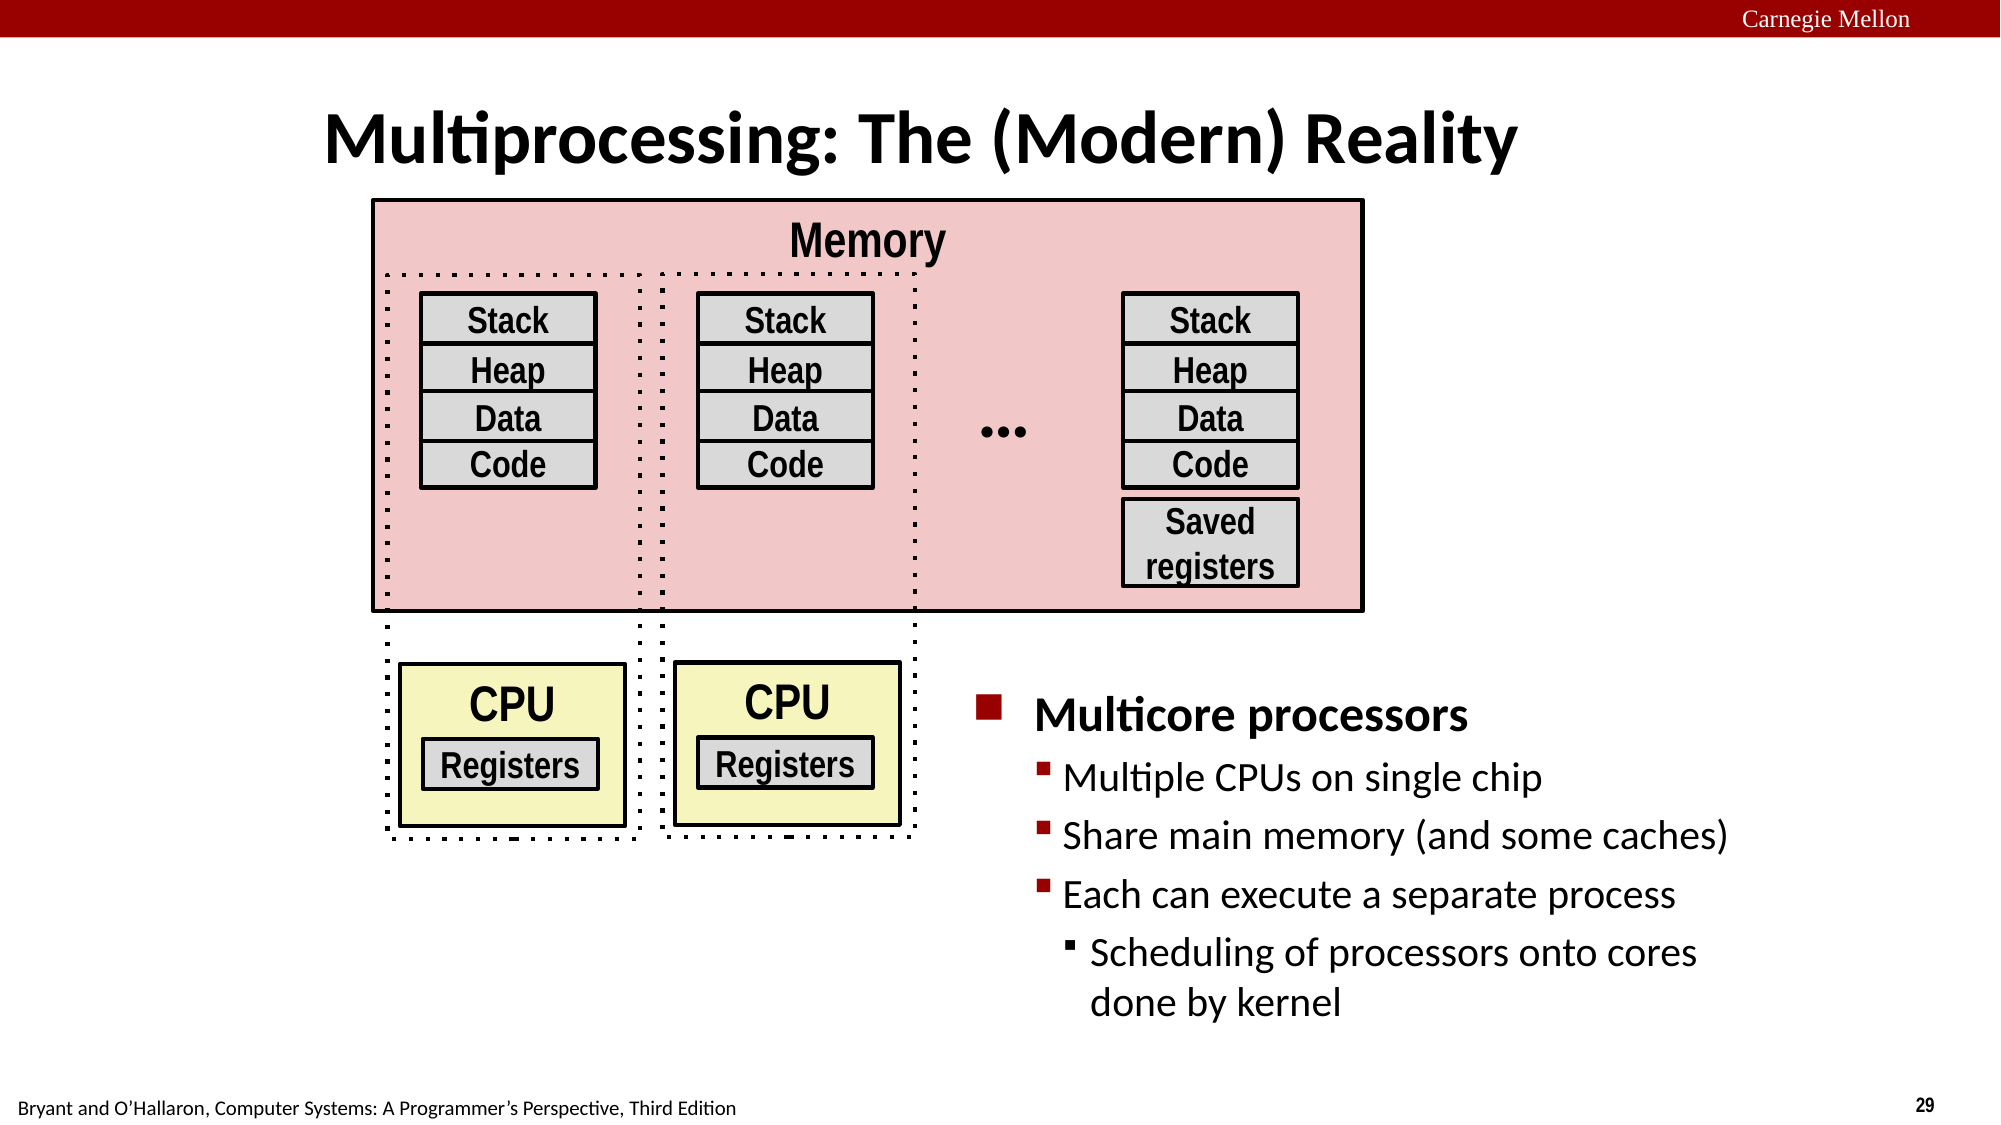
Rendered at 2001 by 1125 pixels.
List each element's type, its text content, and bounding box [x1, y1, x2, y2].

text_box Code [697, 441, 873, 488]
text_box Data [1122, 390, 1298, 441]
text_box Stack [697, 293, 873, 343]
text_box Memory [373, 199, 1363, 612]
text_box Heap [697, 343, 873, 390]
text_box Data [697, 390, 873, 441]
list Multicore processors Multiple CPUs on single chip Share main memory (and some caches) Each can execute a separate process Scheduling of processors onto cores done by kernel [962, 673, 1776, 1113]
text_box Code [1122, 441, 1298, 488]
text_box [662, 273, 915, 838]
text_box … [962, 355, 1046, 460]
text_box [387, 274, 640, 839]
text_box Saved registers [1122, 498, 1298, 587]
text_box Heap [1122, 343, 1298, 390]
text_box Stack [1122, 293, 1298, 343]
title Multiprocessing: The (Modern) Reality [308, 71, 1701, 197]
